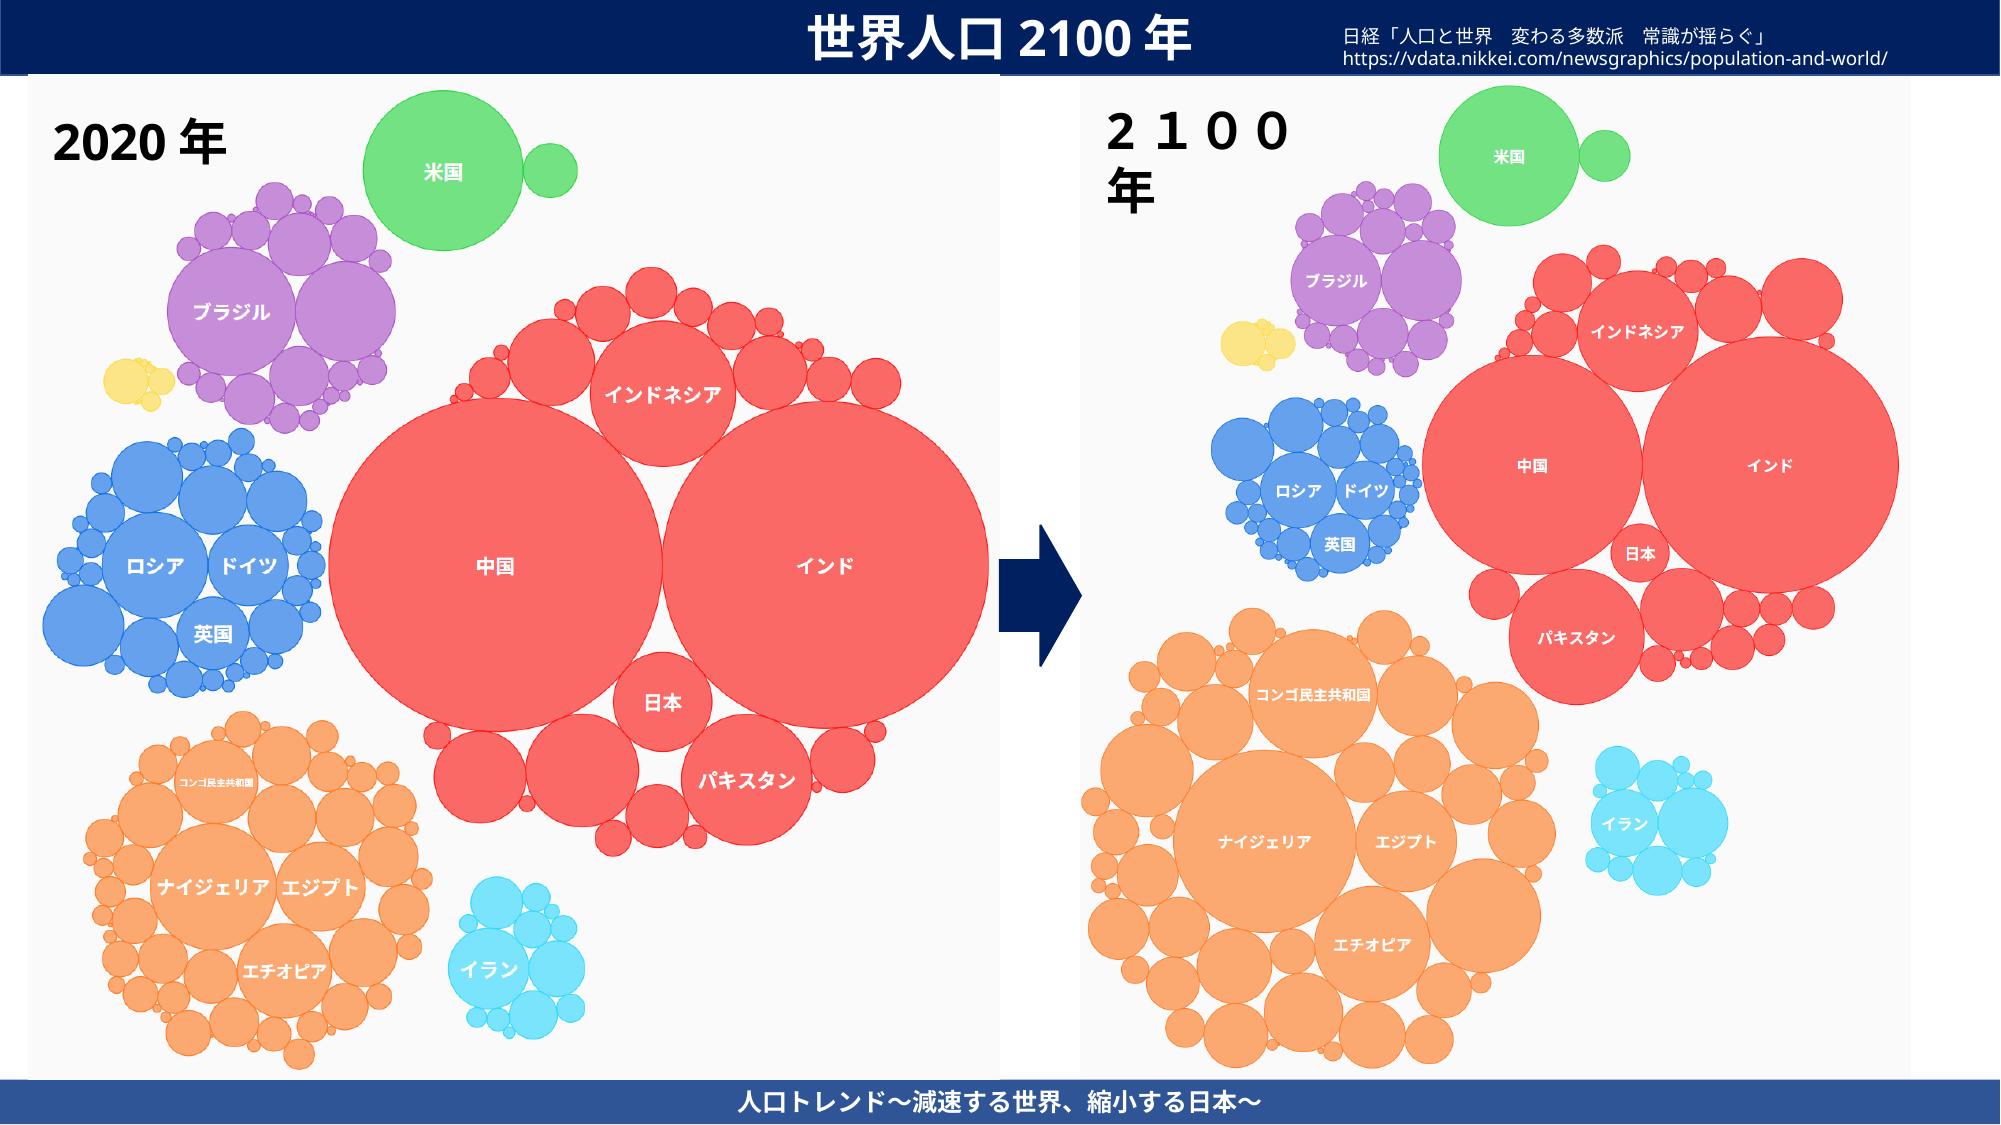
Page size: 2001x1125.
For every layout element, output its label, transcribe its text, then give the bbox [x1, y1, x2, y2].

text_box [1001, 524, 1080, 667]
text_box 日経「人口と世界 変わる多数派 常識が揺らぐ」 https://vdata.nikkei.com/newsgraphics/population-and-world/ [1328, 17, 1992, 77]
text_box 人口トレンド～減速する世界、縮小する日本～ [0, 1079, 2000, 1125]
text_box 世界人口2100年 [0, 0, 2000, 76]
picture [1080, 53, 1911, 1080]
picture [28, 74, 1001, 1080]
